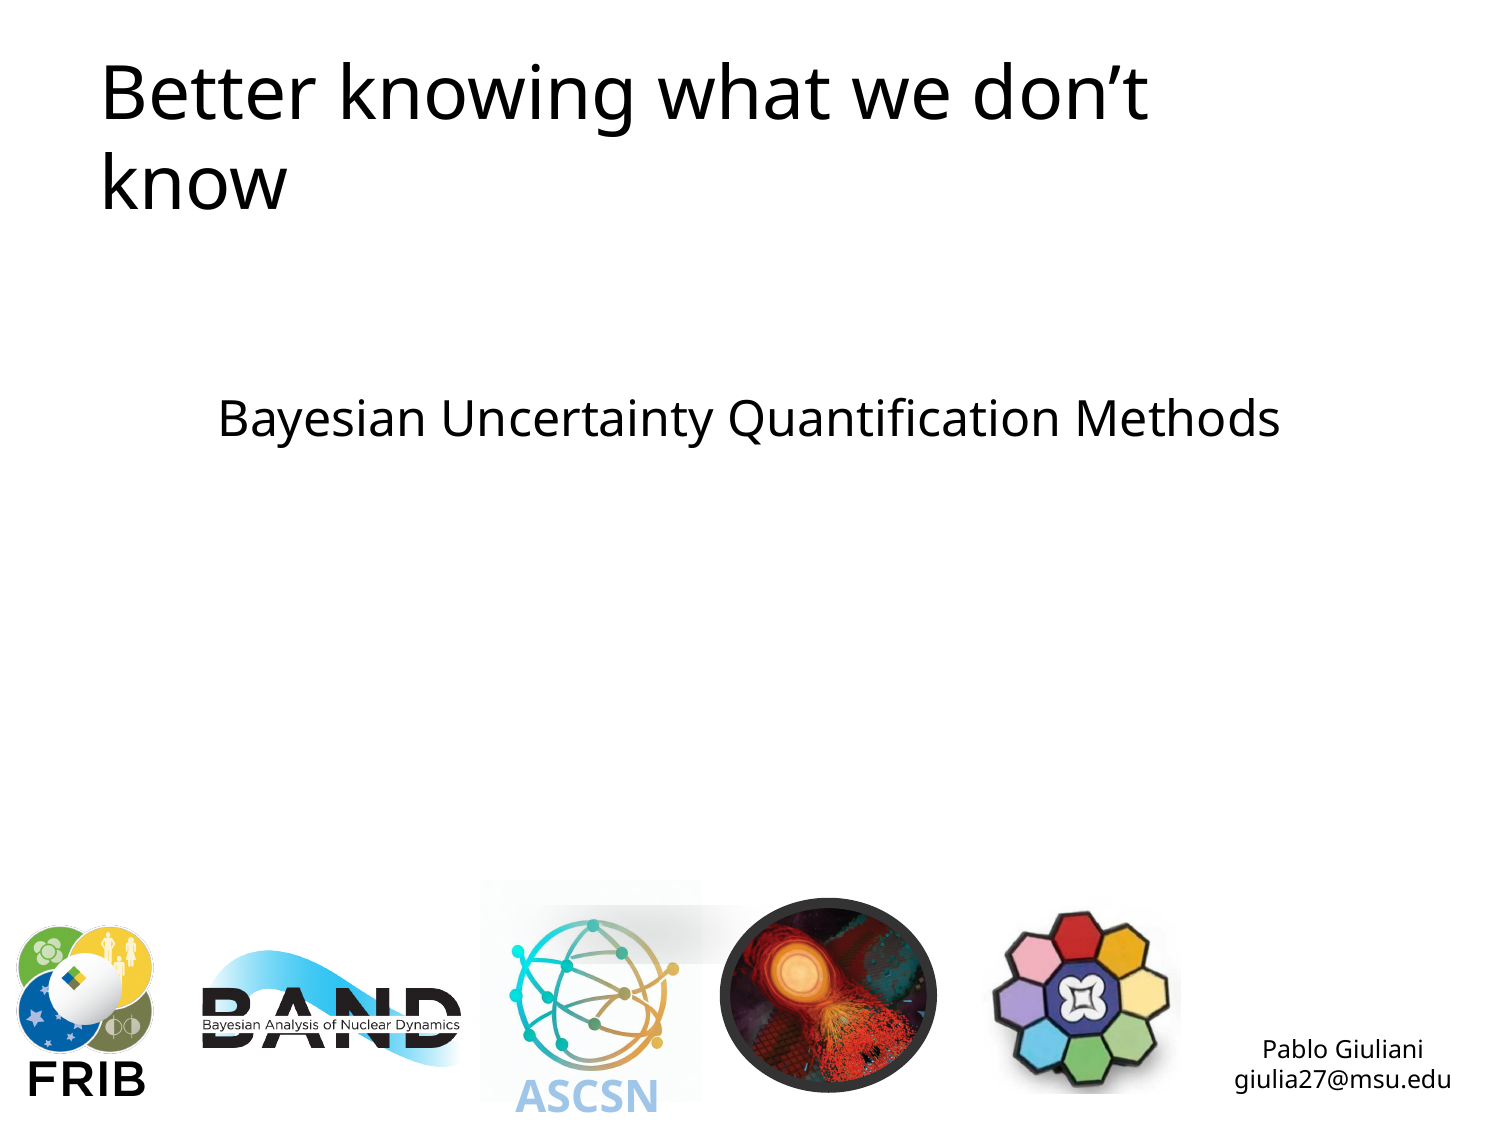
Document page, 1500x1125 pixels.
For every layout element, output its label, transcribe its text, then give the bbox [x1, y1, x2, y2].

picture [6, 914, 164, 1096]
text_box Pablo Giuliani giulia27@msu.edu [1180, 1025, 1500, 1101]
text_box Better knowing what we don’t know [84, 37, 1315, 233]
picture [724, 902, 932, 1088]
text_box ASCSN [401, 1060, 775, 1125]
picture [195, 880, 702, 1102]
text_box Bayesian Uncertainty Quantification Methods [51, 379, 1449, 454]
picture [981, 896, 1181, 1094]
